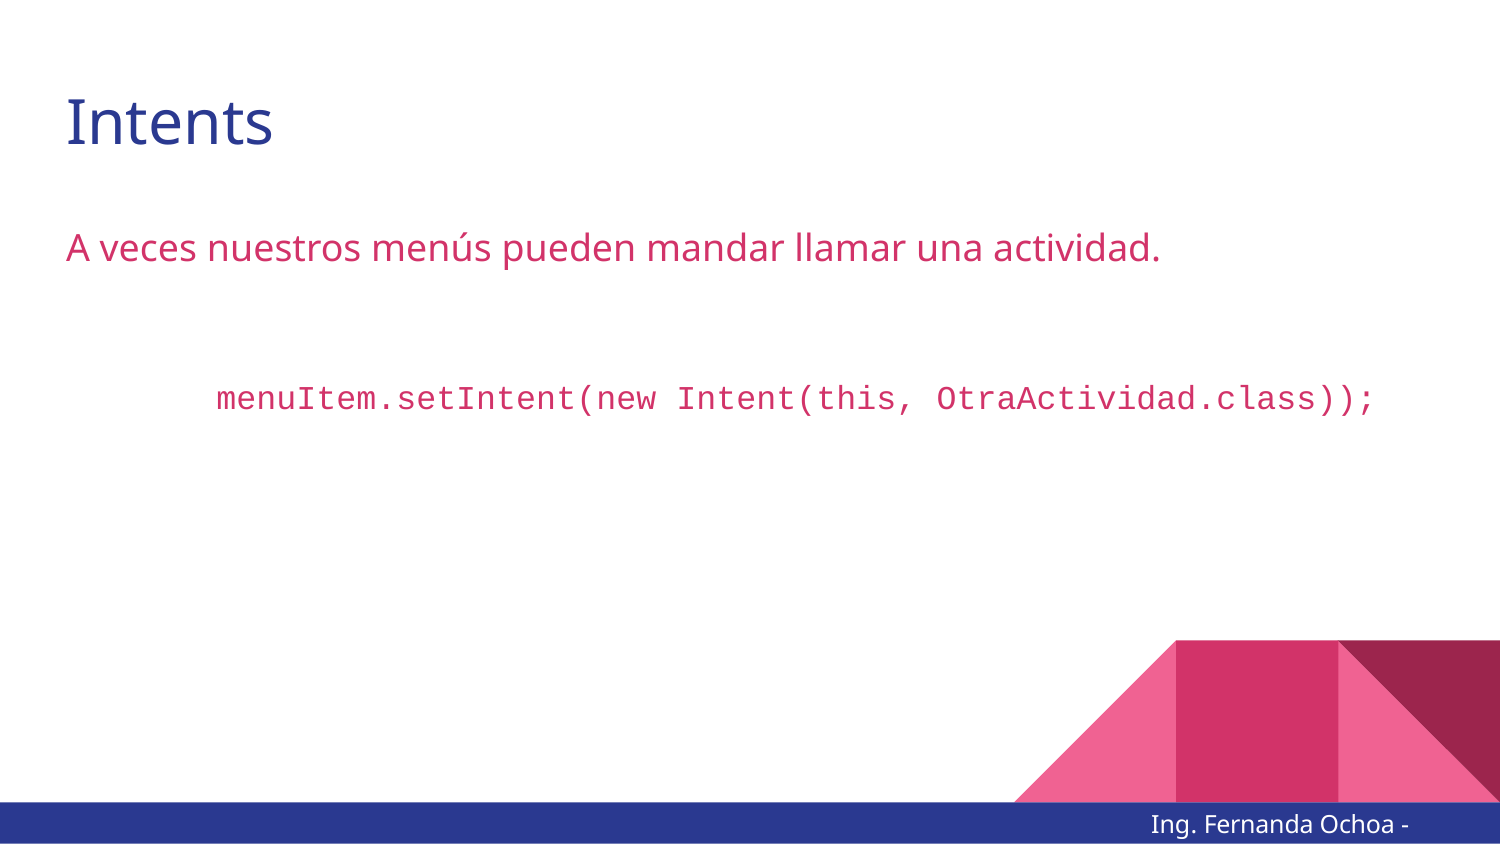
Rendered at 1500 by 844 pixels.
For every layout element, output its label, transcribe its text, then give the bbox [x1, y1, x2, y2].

title Intents [51, 67, 1449, 167]
list A veces nuestros menús pueden mandar llamar una actividad. [51, 201, 1449, 750]
text_box Ing. Fernanda Ochoa - @imonsh [1148, 808, 1500, 844]
text_box menuItem.setIntent(new Intent(this, OtraActividad.class)); [214, 376, 1471, 422]
